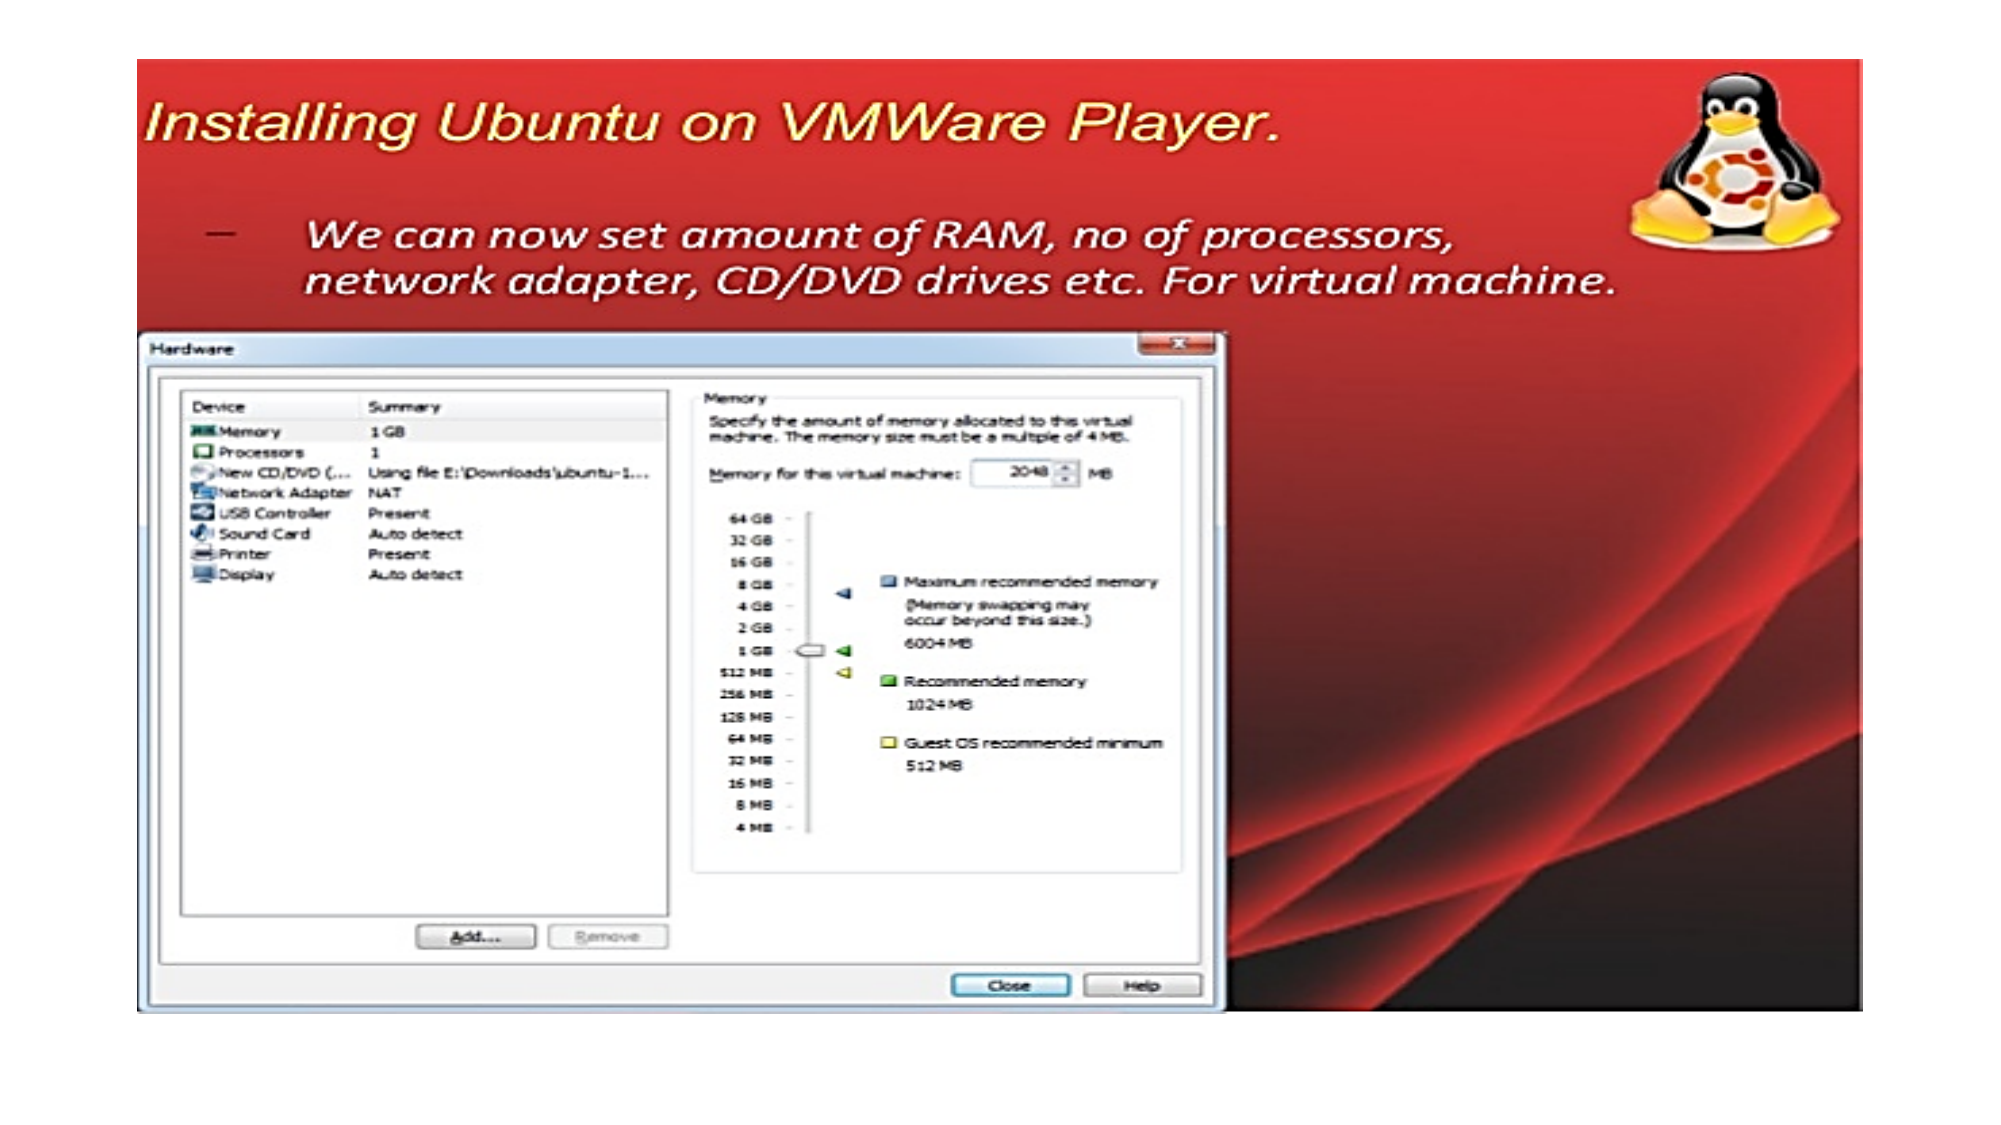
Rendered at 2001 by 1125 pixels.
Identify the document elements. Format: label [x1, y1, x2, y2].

picture [137, 59, 1863, 1014]
